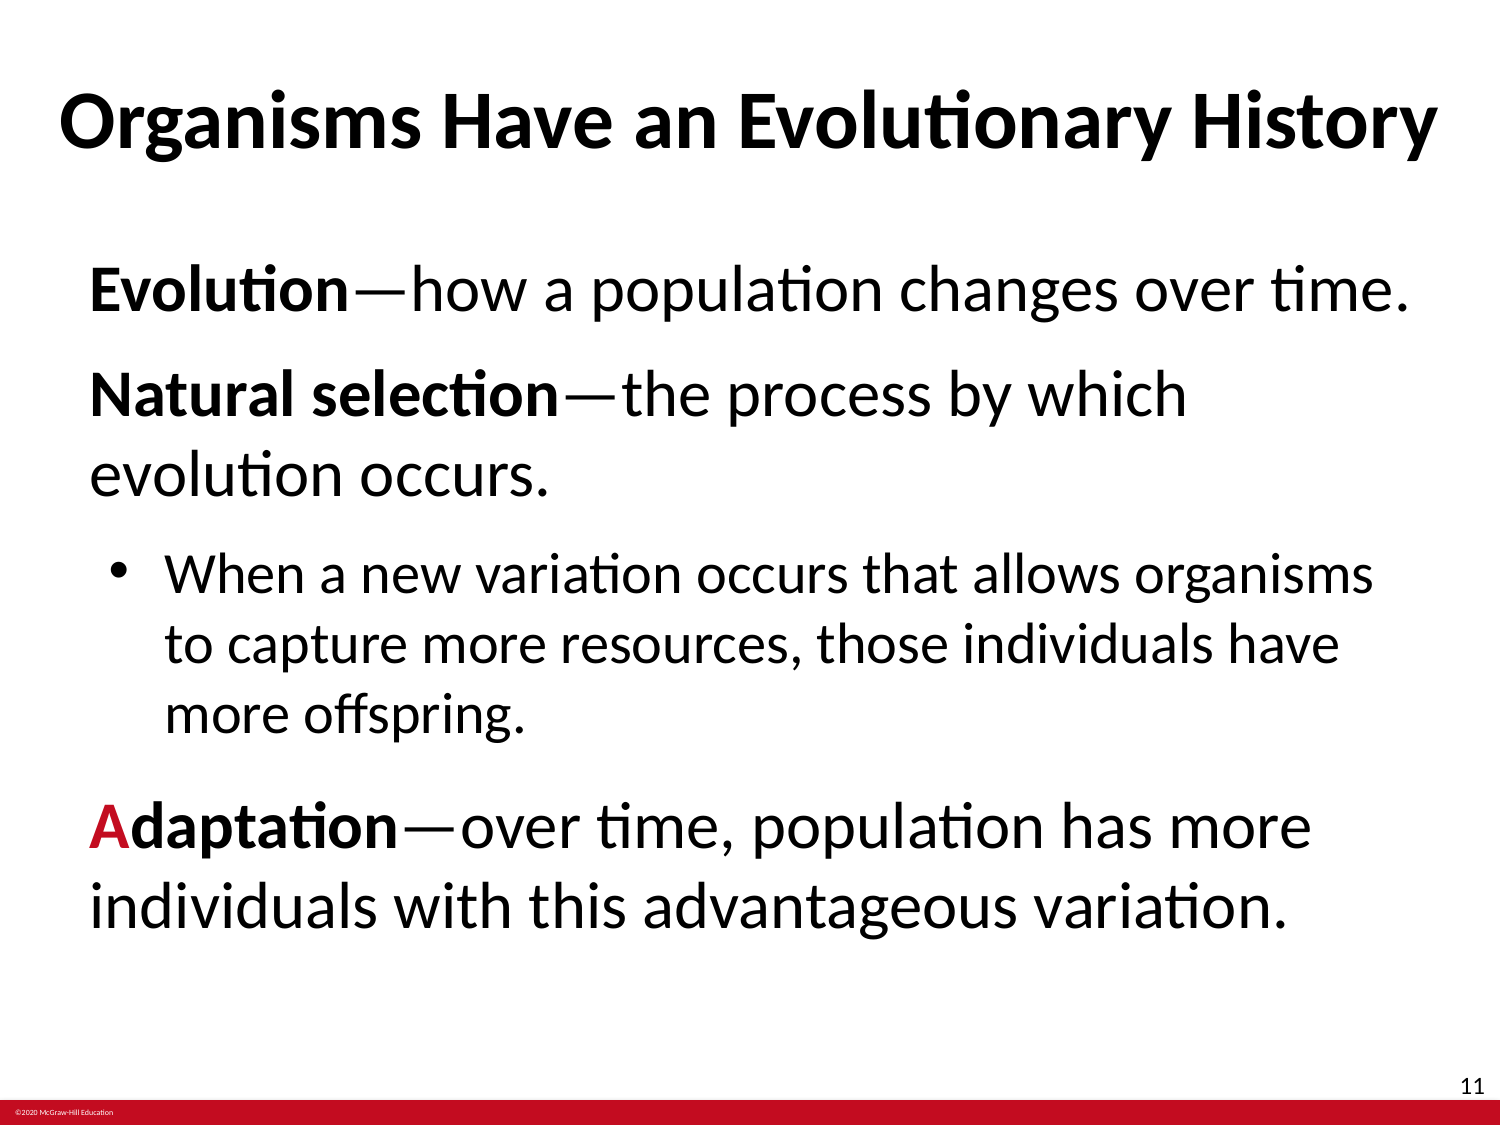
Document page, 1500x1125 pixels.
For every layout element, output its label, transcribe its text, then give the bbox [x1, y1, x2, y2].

title Organisms Have an Evolutionary History [0, 24, 1500, 205]
list Evolution—how a population changes over time. Natural selection—the process by which evolution occurs. When a new variation occurs that allows organisms to capture more resources, those individuals have more offspring. Adaptation—over time, population has more individuals with this advantageous variation. [75, 237, 1438, 1078]
